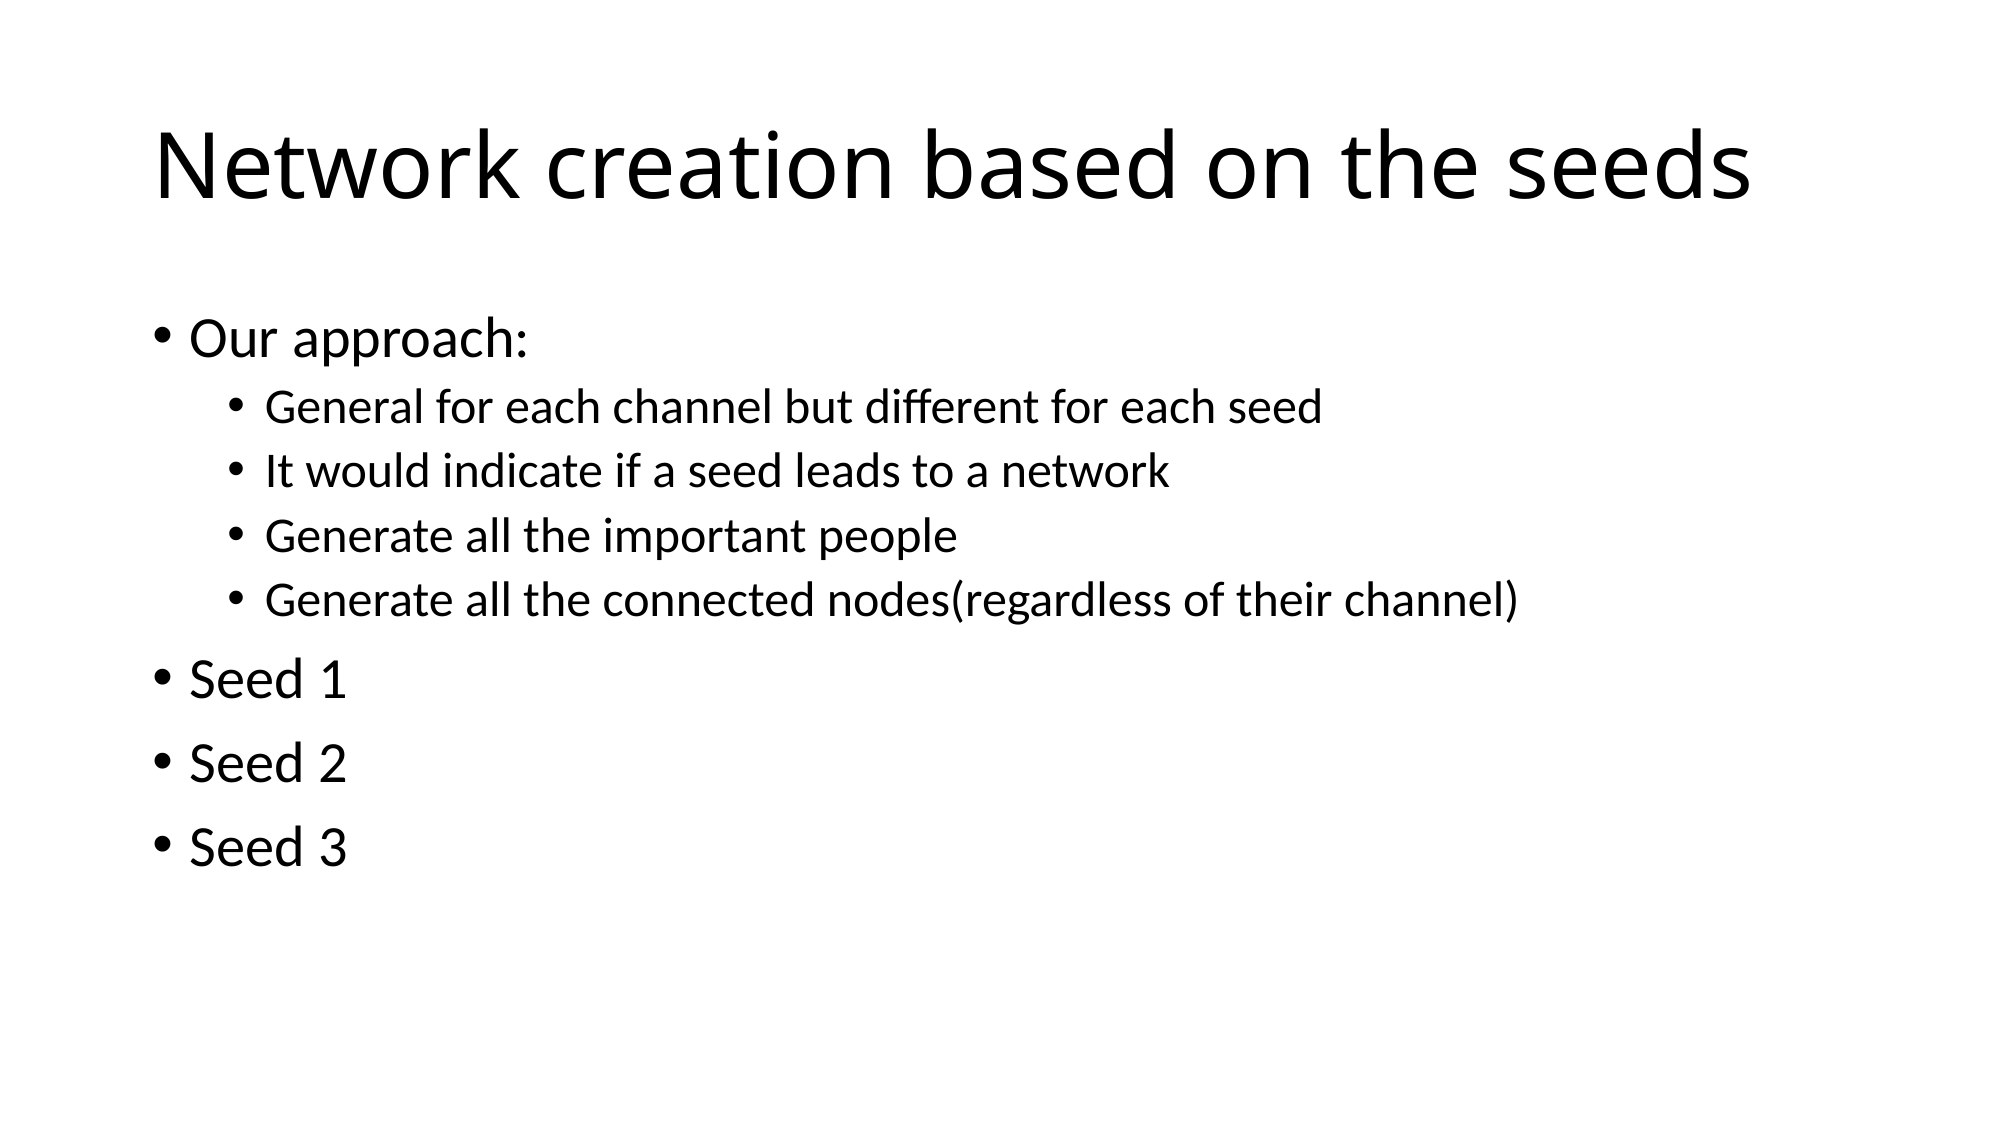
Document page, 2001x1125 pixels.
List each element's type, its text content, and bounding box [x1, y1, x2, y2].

list Our approach: General for each channel but different for each seed It would indicate if a seed leads to a network Generate all the important people Generate all the connected nodes(regardless of their channel) Seed 1 Seed 2 Seed 3 [137, 299, 1863, 1014]
title Network creation based on the seeds [137, 59, 1863, 278]
